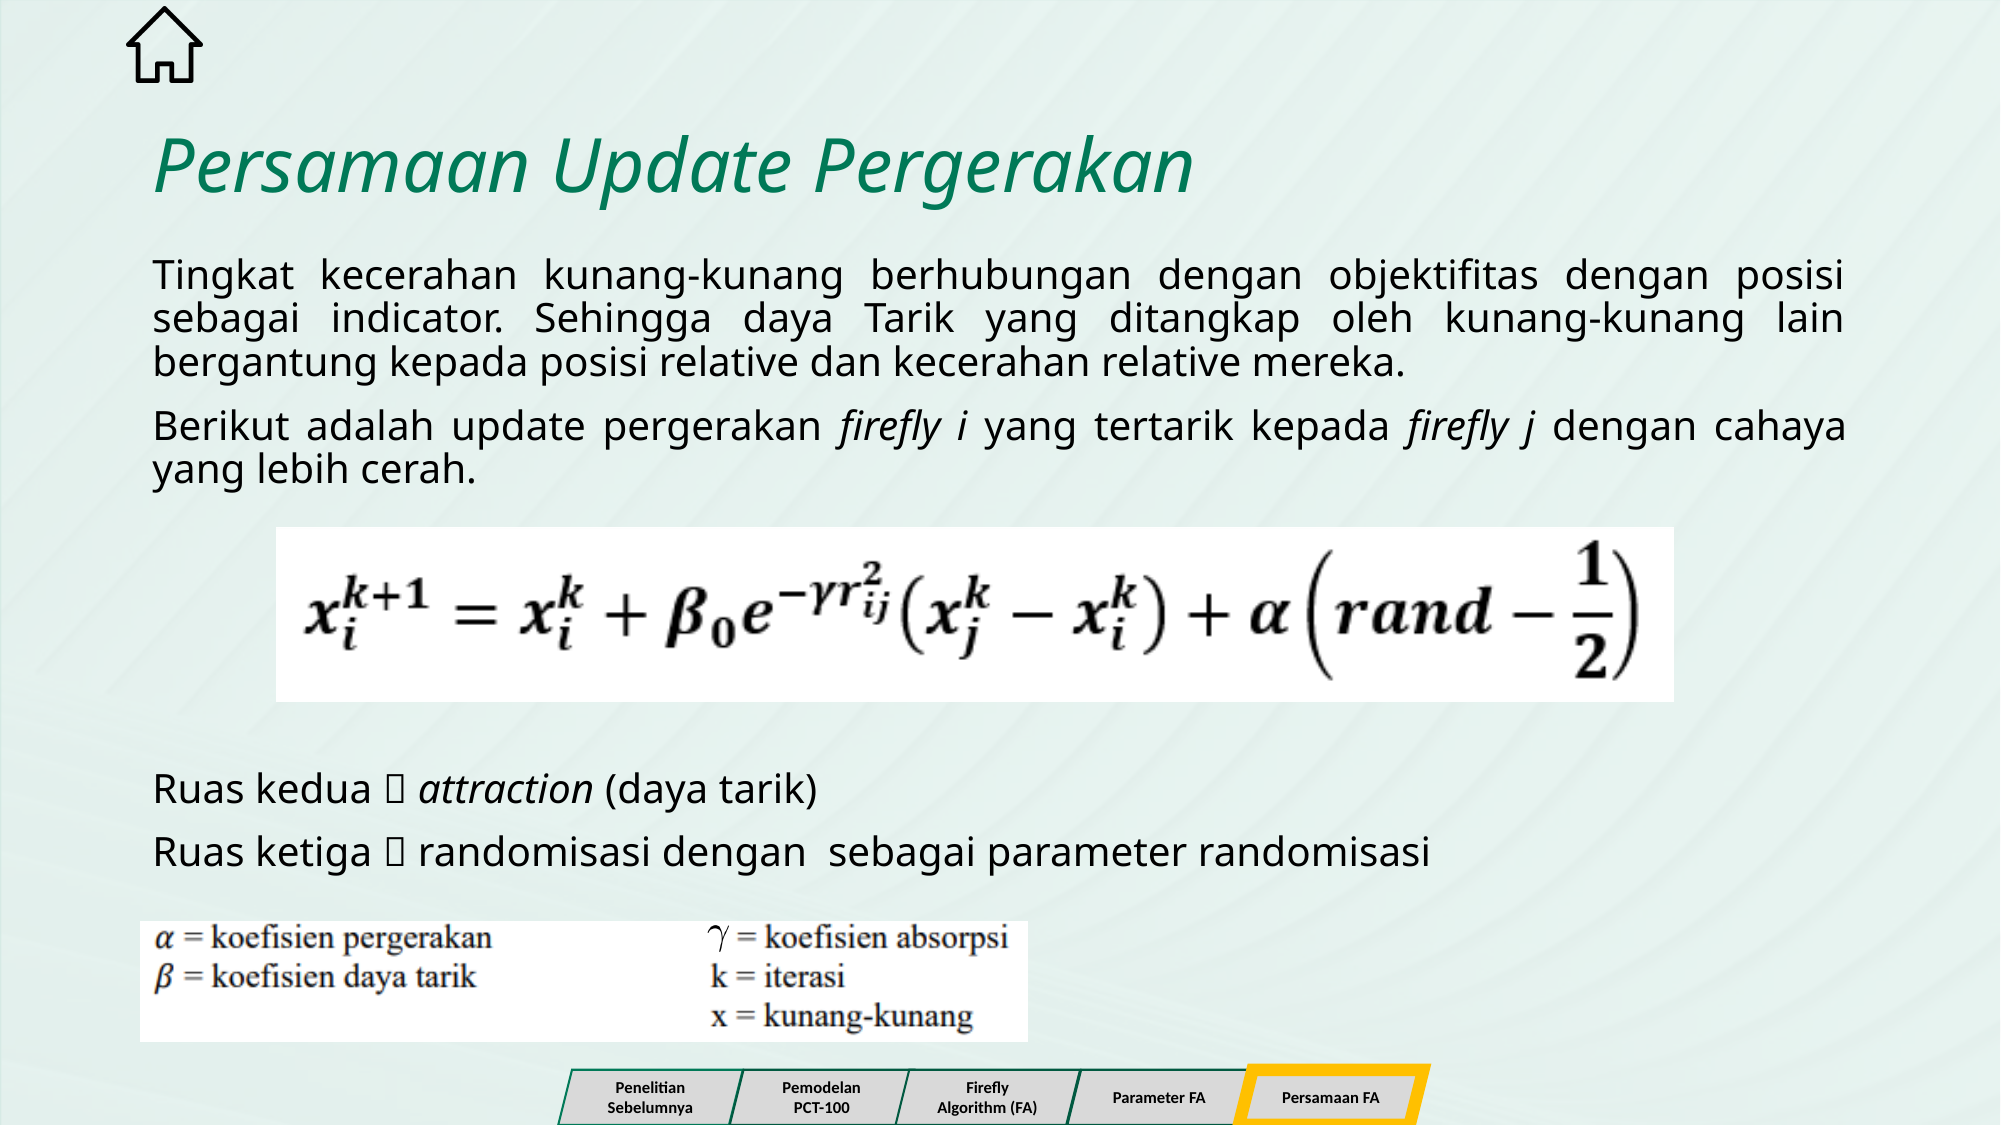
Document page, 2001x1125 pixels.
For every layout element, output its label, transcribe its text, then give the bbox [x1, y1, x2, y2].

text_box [140, 921, 1028, 1042]
title Persamaan Update Pergerakan [137, 59, 1863, 278]
text_box Parameter FA [1066, 1068, 1251, 1125]
text_box Pemodelan PCT-100 [728, 1068, 908, 1125]
text_box Persamaan FA [1237, 1068, 1425, 1125]
picture [126, 6, 203, 83]
text_box Penelitian Sebelumnya [557, 1068, 742, 1125]
text_box Firefly Algorithm (FA) [894, 1068, 1080, 1125]
picture [276, 527, 1674, 703]
